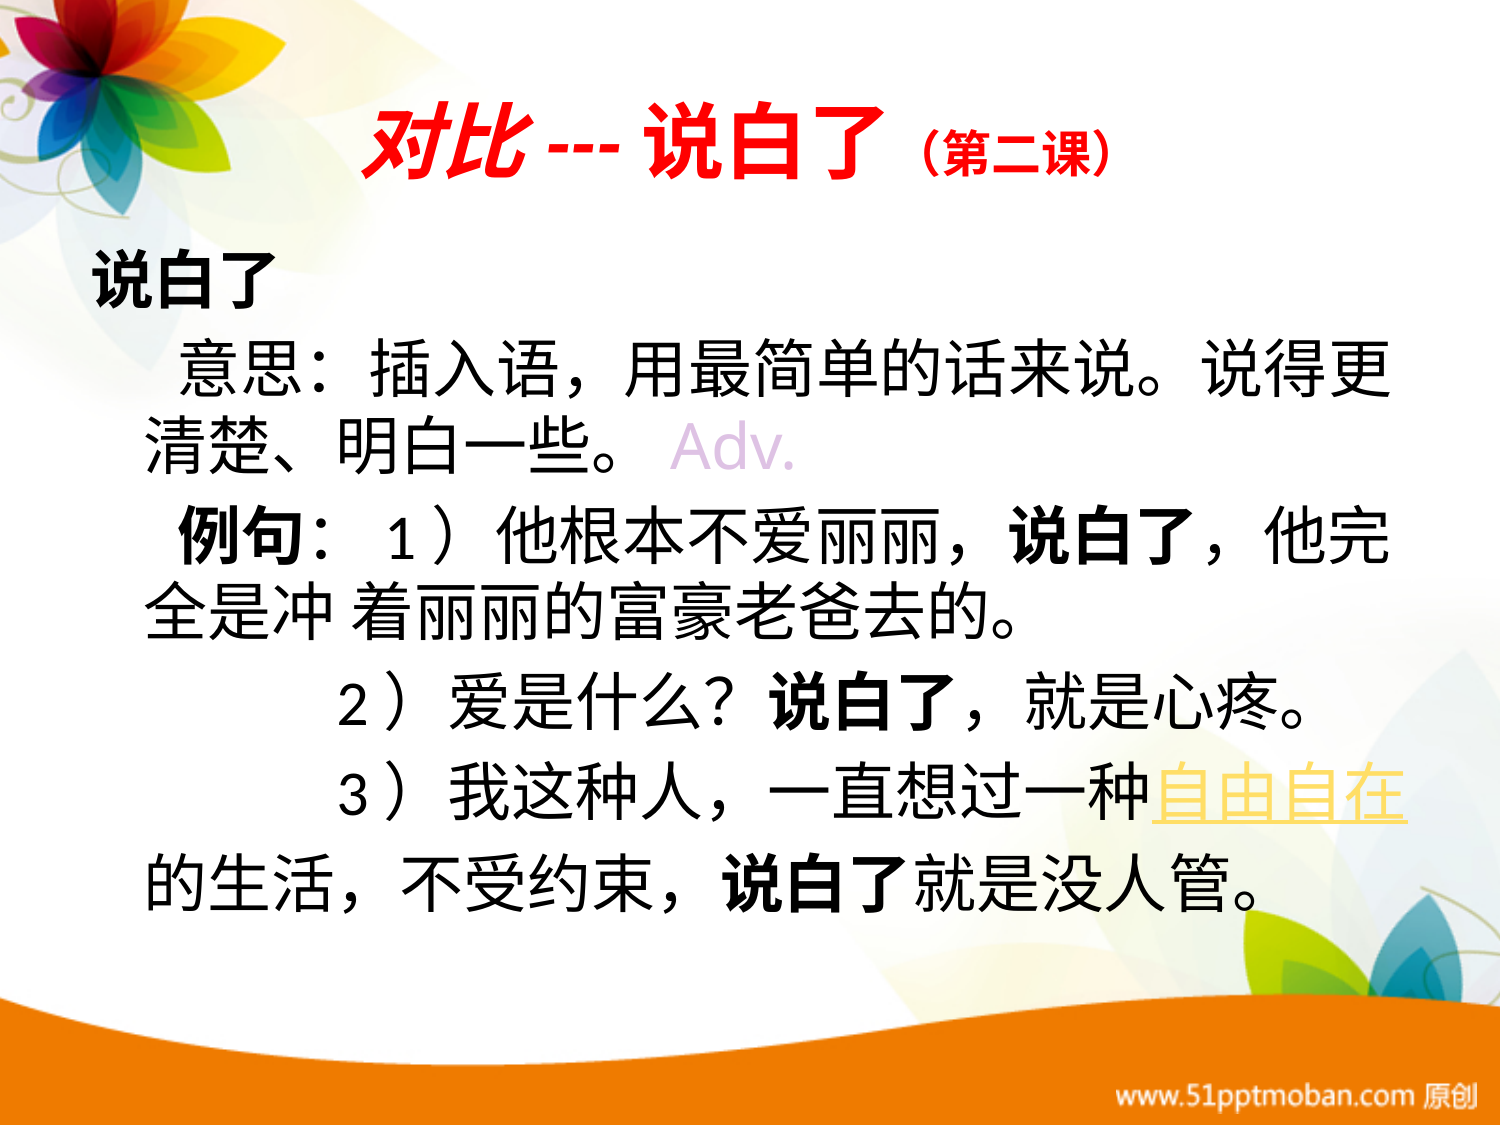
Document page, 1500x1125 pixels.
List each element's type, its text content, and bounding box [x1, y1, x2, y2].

picture [0, 0, 1500, 1125]
title 对比---说白了（第二课） [75, 45, 1425, 231]
list 说白了 意思：插入语，用最简单的话来说。说得更清楚、明白一些。Adv. 例句：1）他根本不爱丽丽，说白了，他完全是冲 着丽丽的富豪老爸去的。 2）爱是什么？说白了，就是心疼。 3）我这种人，一直想过一种自由自在的生活，不受约束，说白了就是没人管。 [75, 231, 1425, 1005]
